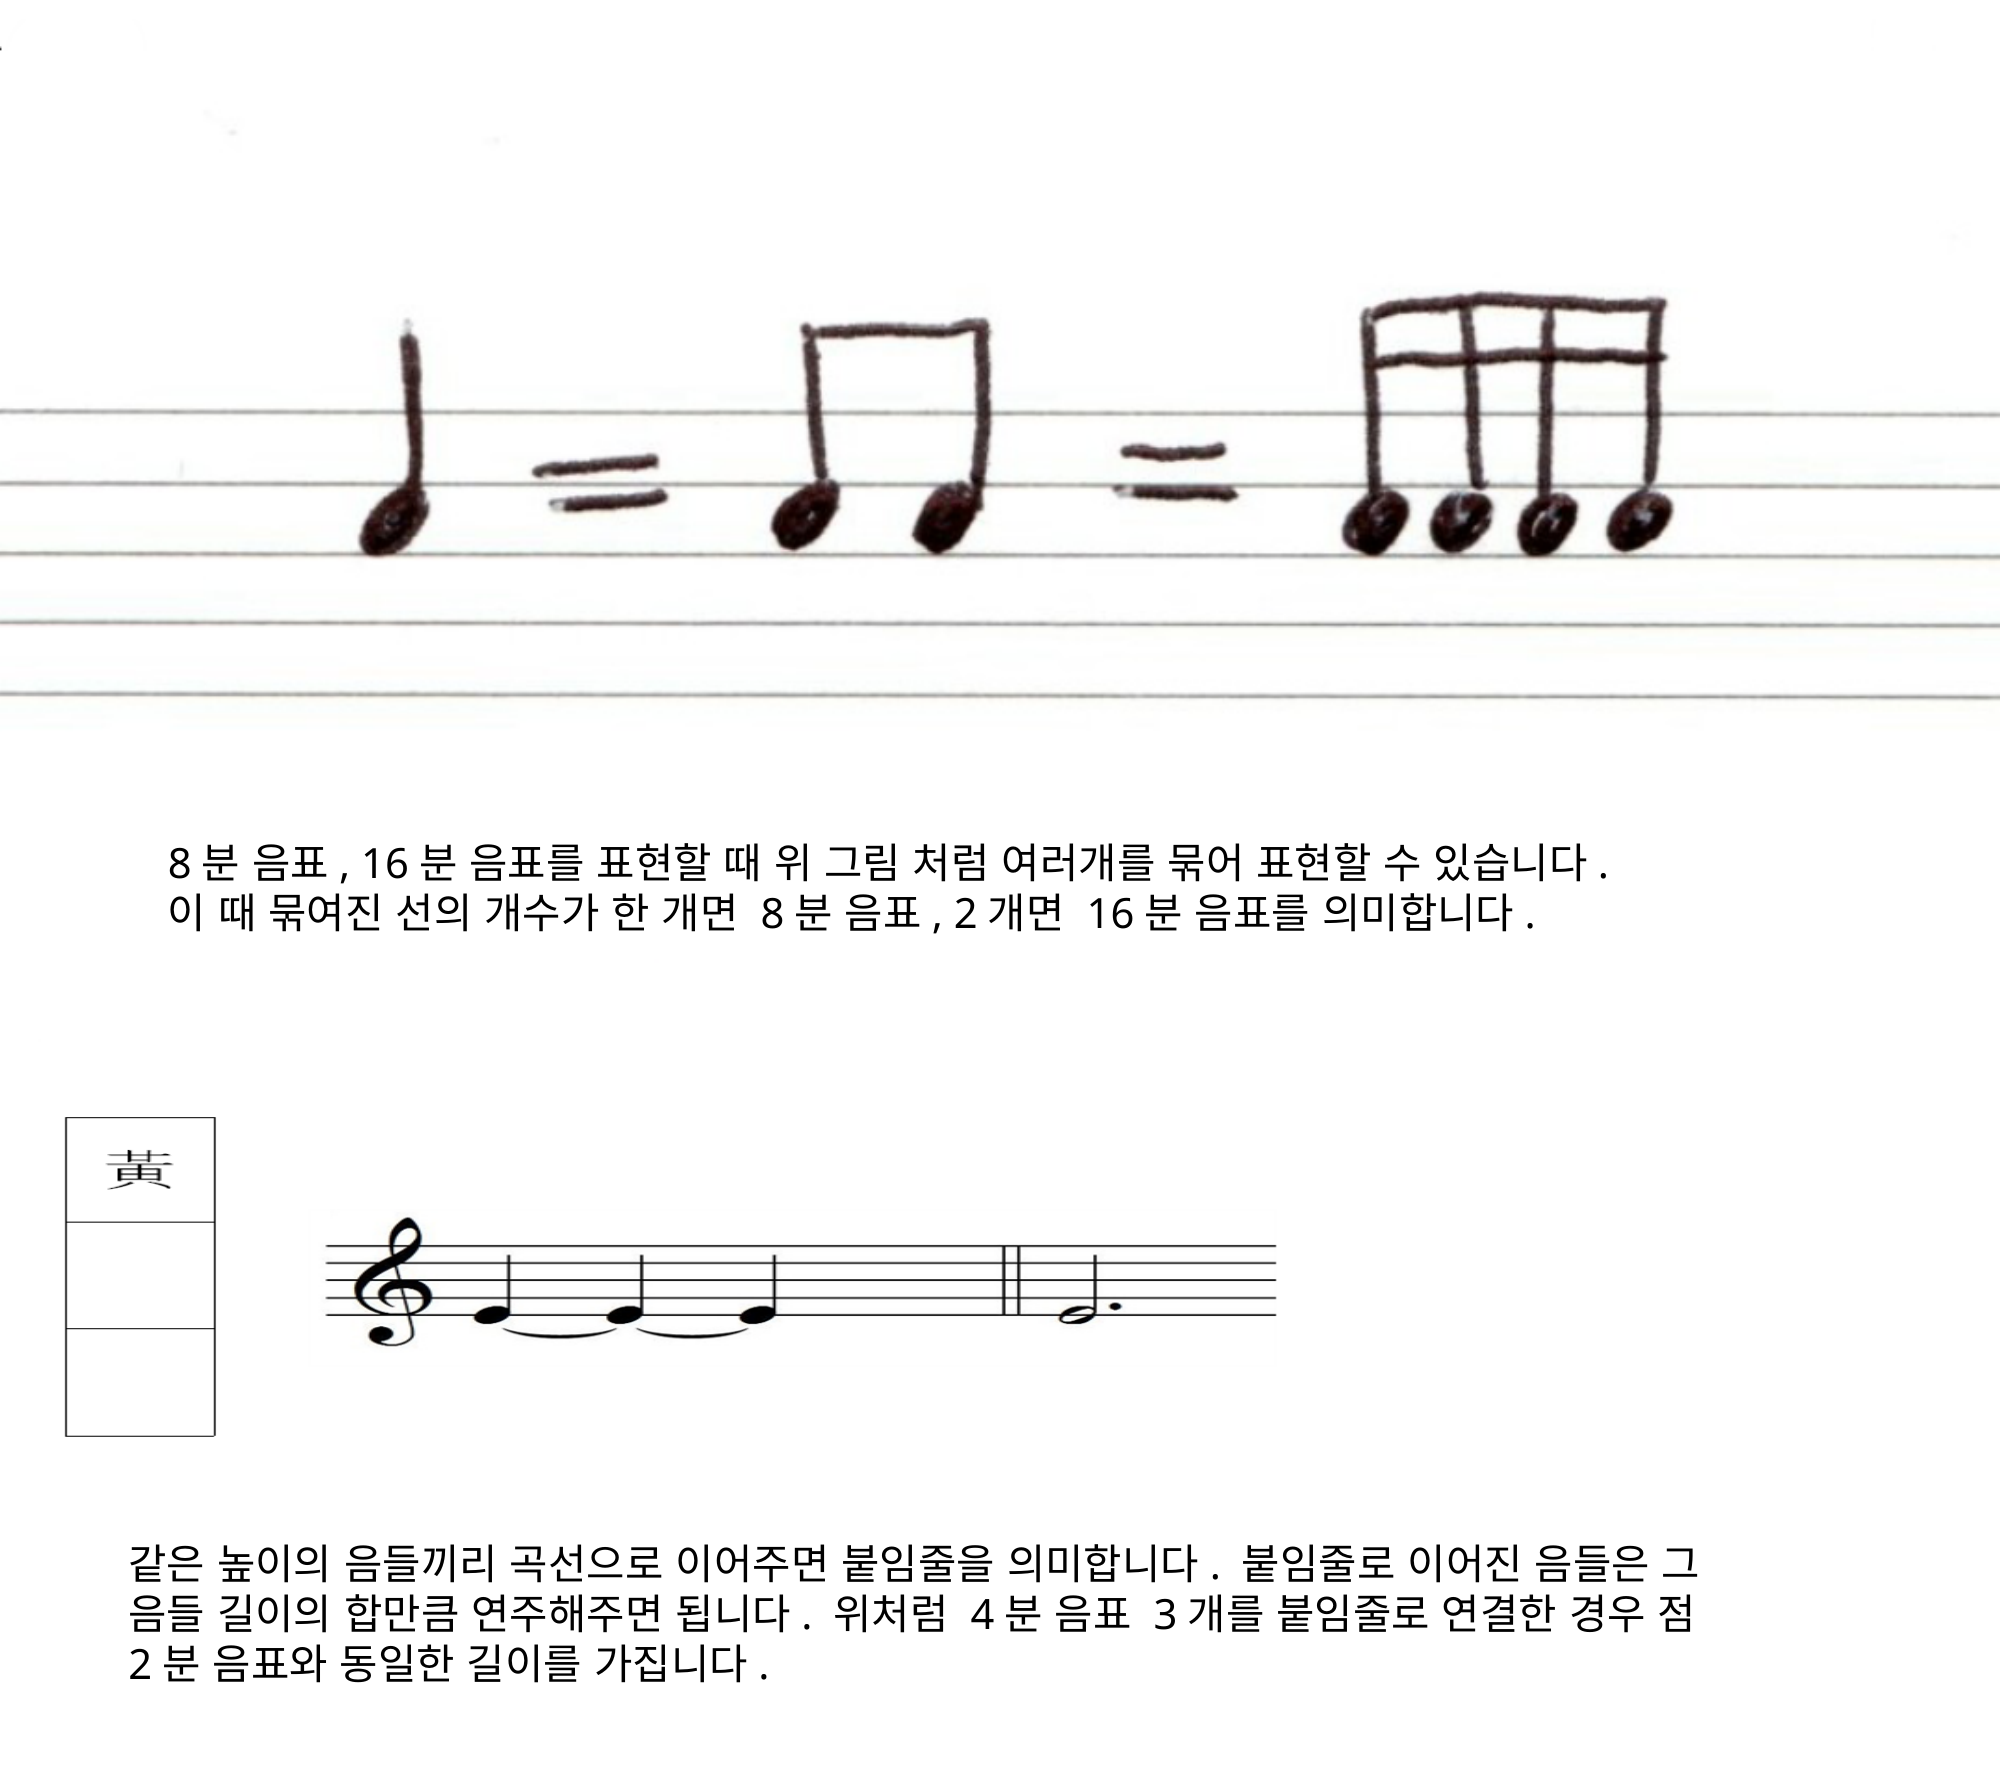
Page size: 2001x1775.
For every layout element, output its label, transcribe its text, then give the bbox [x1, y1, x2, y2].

picture [0, 19, 2000, 1043]
text_box 같은 높이의 음들끼리 곡선으로 이어주면 붙임줄을 의미합니다. 붙임줄로 이어진 음들은 그 음들 길이의 합만큼 연주해주면 됩니다. 위처럼 4분 음표 3개를 붙임줄로 연결한 경우 점 2분 음표와 동일한 길이를 가집니다. [113, 1530, 1730, 1695]
picture [52, 1110, 1295, 1446]
